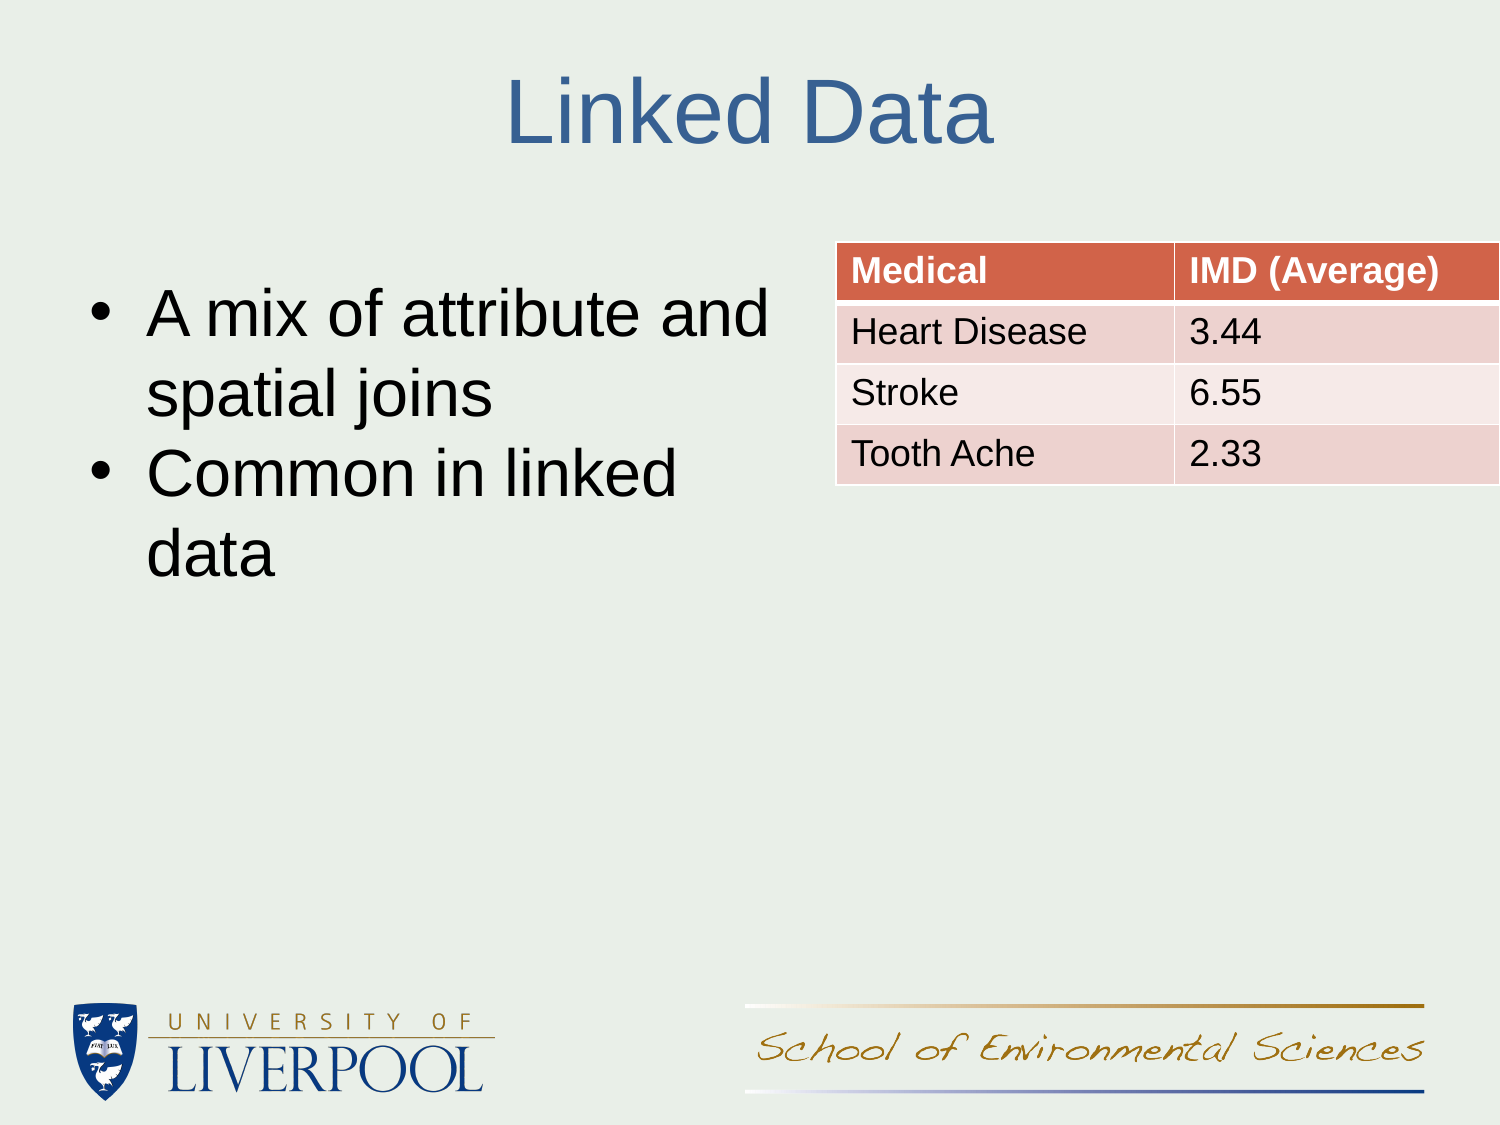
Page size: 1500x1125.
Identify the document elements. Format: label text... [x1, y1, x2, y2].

picture [745, 1004, 1425, 1125]
picture [73, 1003, 495, 1101]
table_cell 2.33 [1175, 425, 1499, 484]
table_cell 6.55 [1175, 365, 1499, 424]
text_box A mix of attribute and spatial joins Common in linked data [74, 262, 836, 1005]
table_header IMD (Average) [1175, 243, 1499, 300]
table_cell 3.44 [1175, 306, 1499, 363]
table_cell Heart Disease [837, 306, 1174, 363]
table_cell Tooth Ache [837, 425, 1174, 484]
table_cell Stroke [837, 365, 1174, 424]
text_box Linked Data [75, 45, 1425, 233]
table_header Medical [837, 243, 1174, 300]
